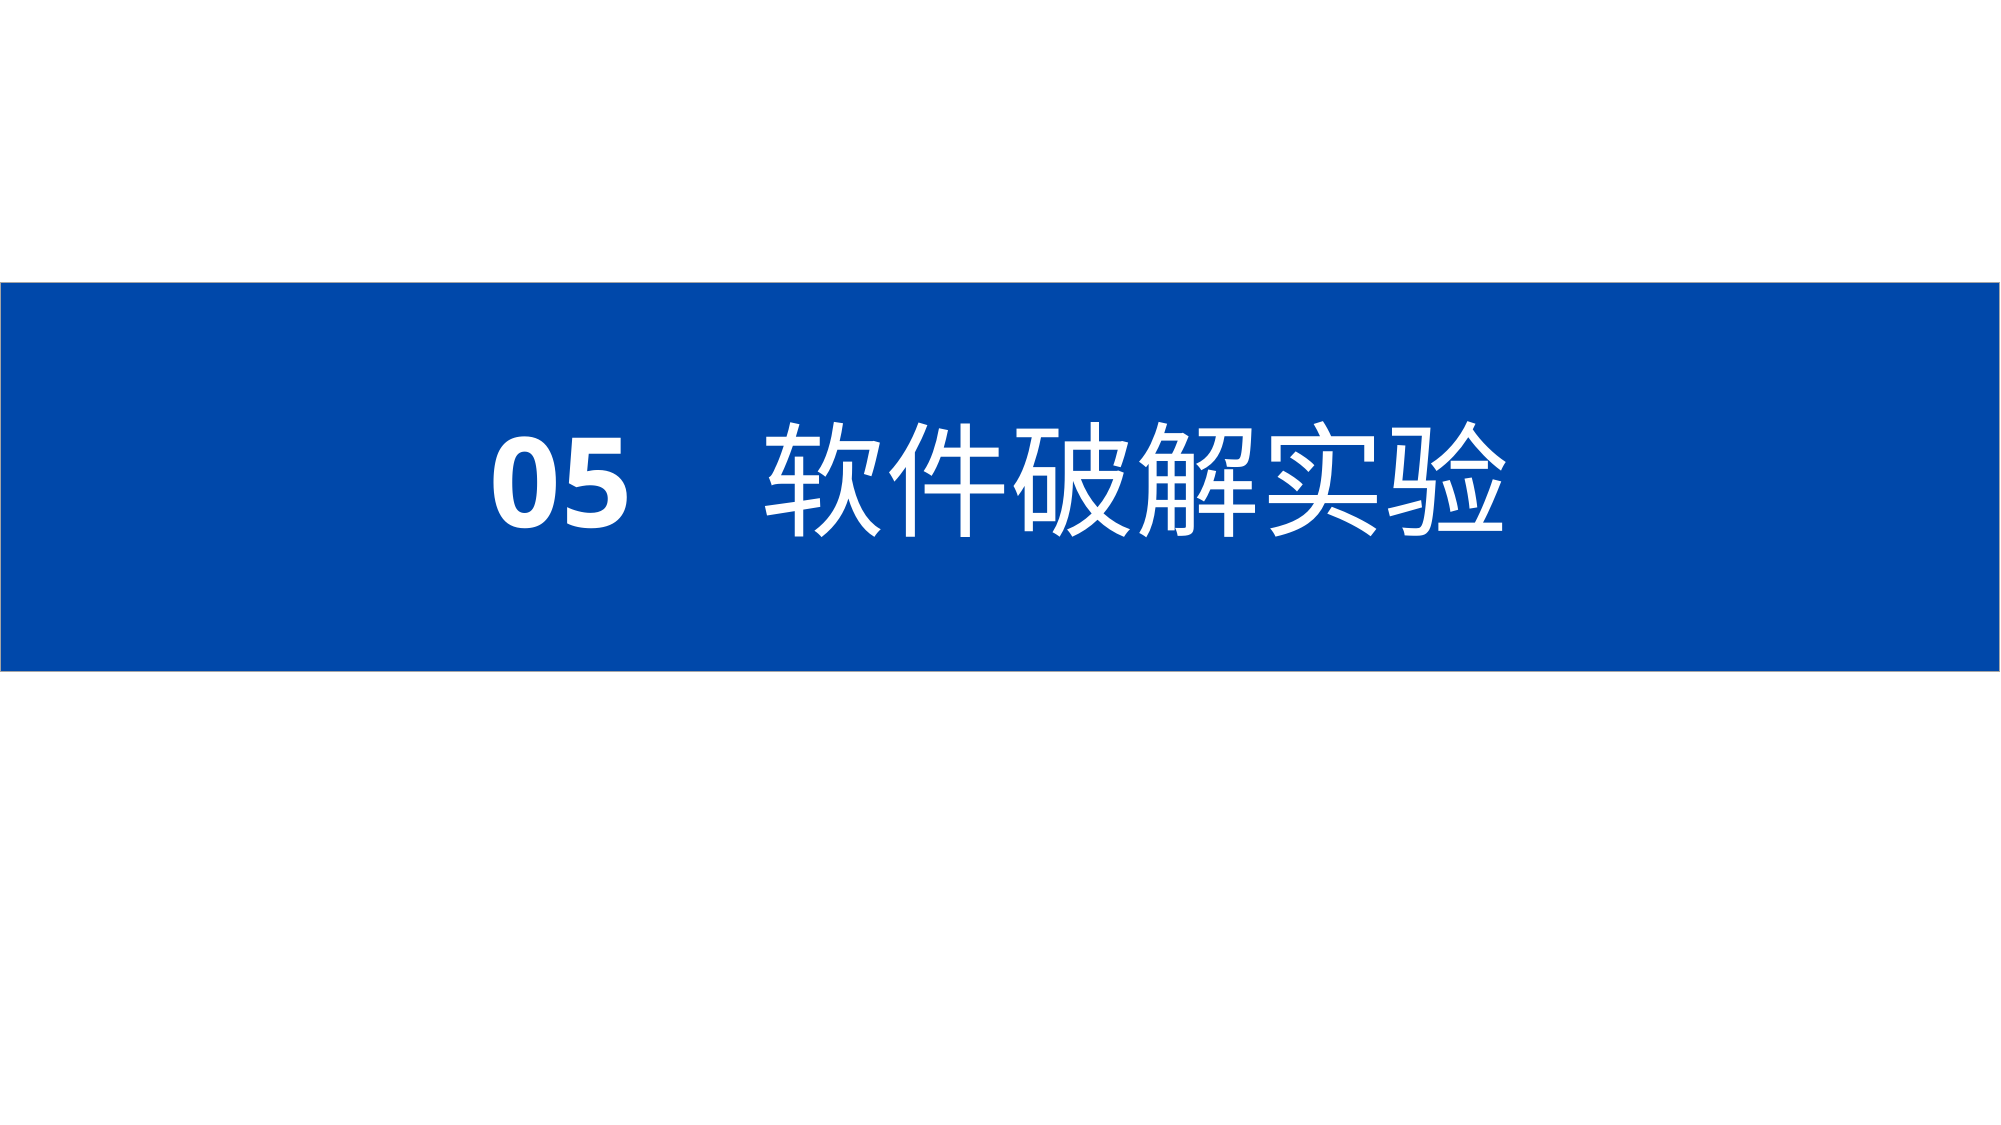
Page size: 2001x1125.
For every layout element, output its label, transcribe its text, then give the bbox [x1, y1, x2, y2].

text_box 05 软件破解实验 [0, 282, 2000, 672]
